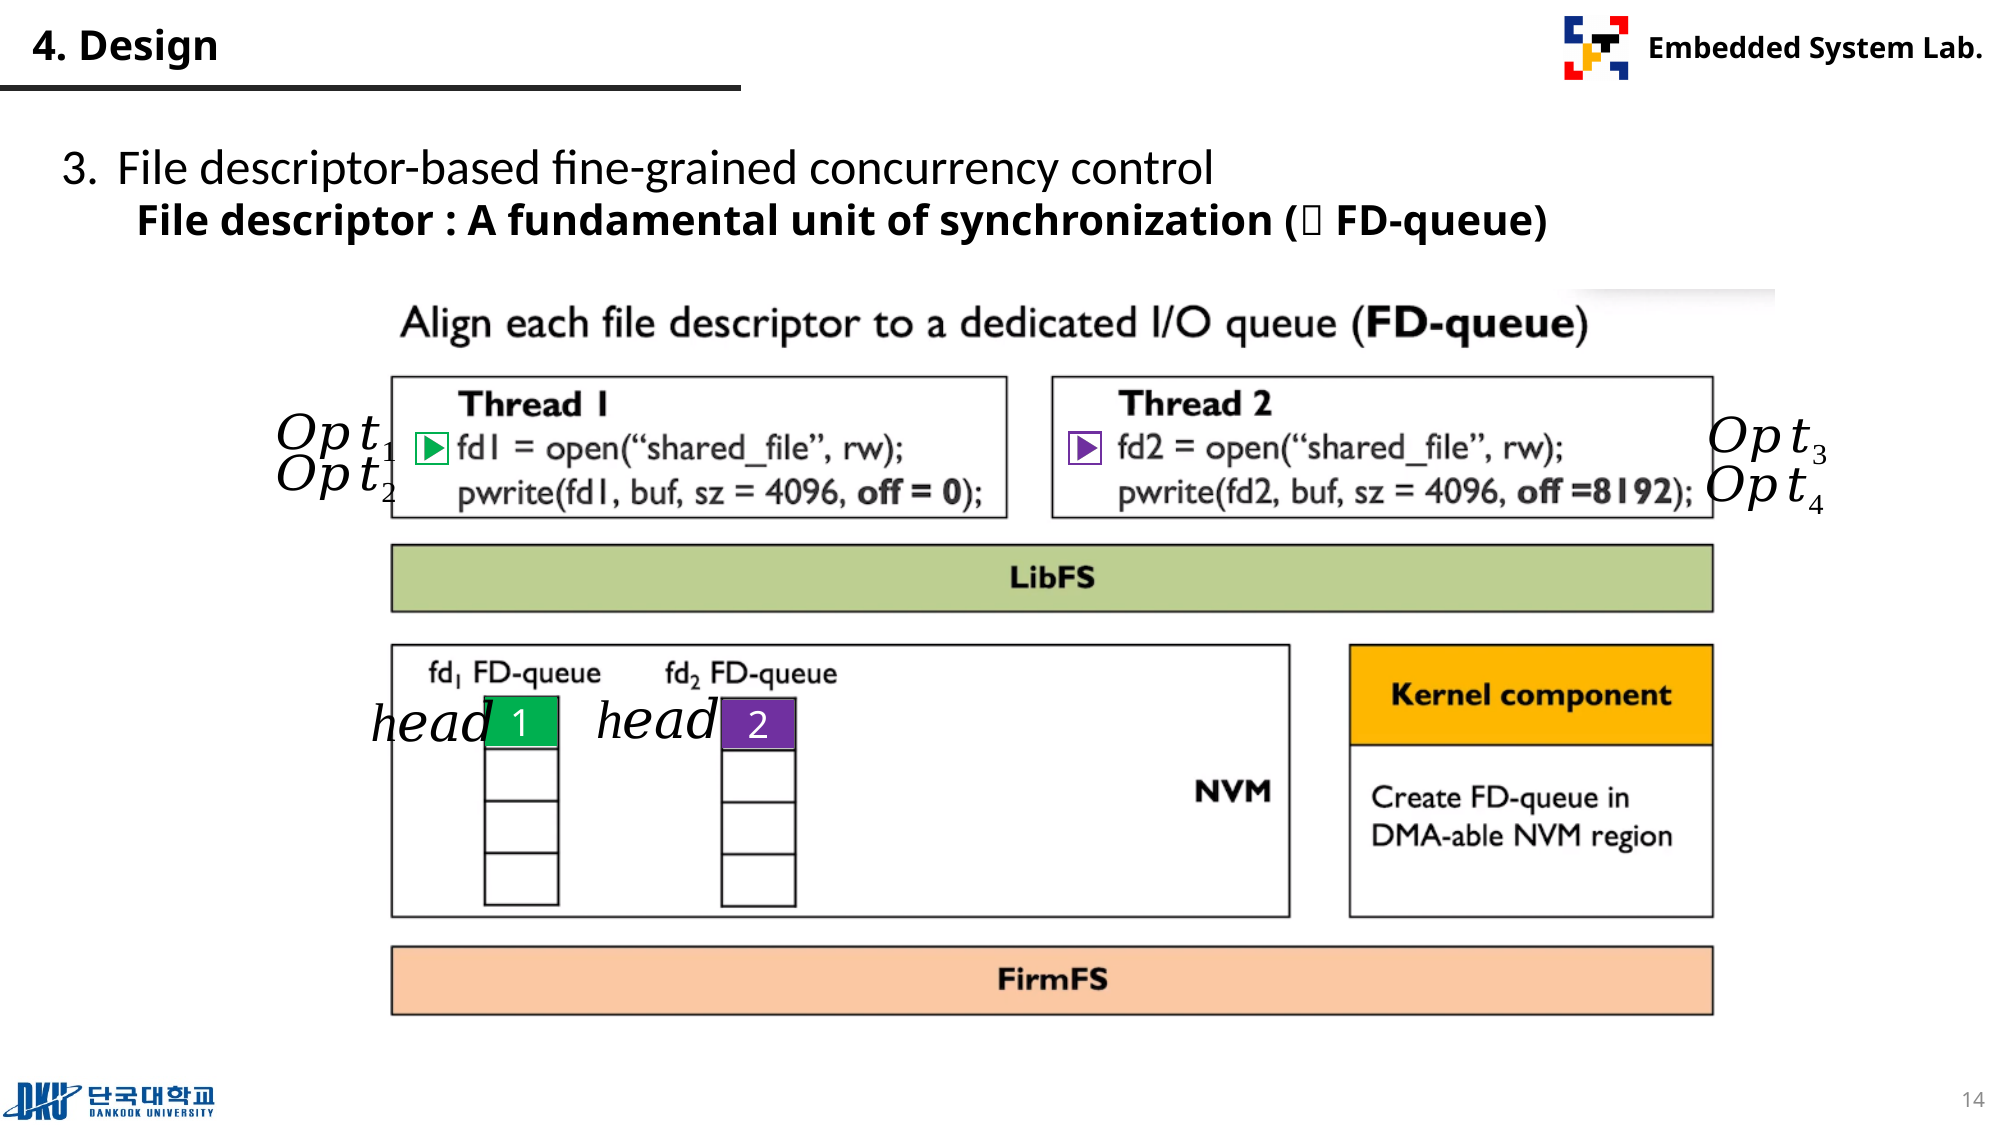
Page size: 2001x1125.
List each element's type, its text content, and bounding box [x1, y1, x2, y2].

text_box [1069, 432, 1104, 464]
title 4. Design [17, 17, 1474, 78]
picture [361, 289, 1775, 1040]
text_box File descriptor-based fine-grained concurrency control File descriptor : A fundamental unit of synchronization ( FD-queue) [46, 126, 1664, 252]
picture [0, 1076, 217, 1125]
picture [1563, 15, 1629, 81]
slide_number 14 [1550, 1076, 2000, 1125]
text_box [416, 432, 451, 465]
